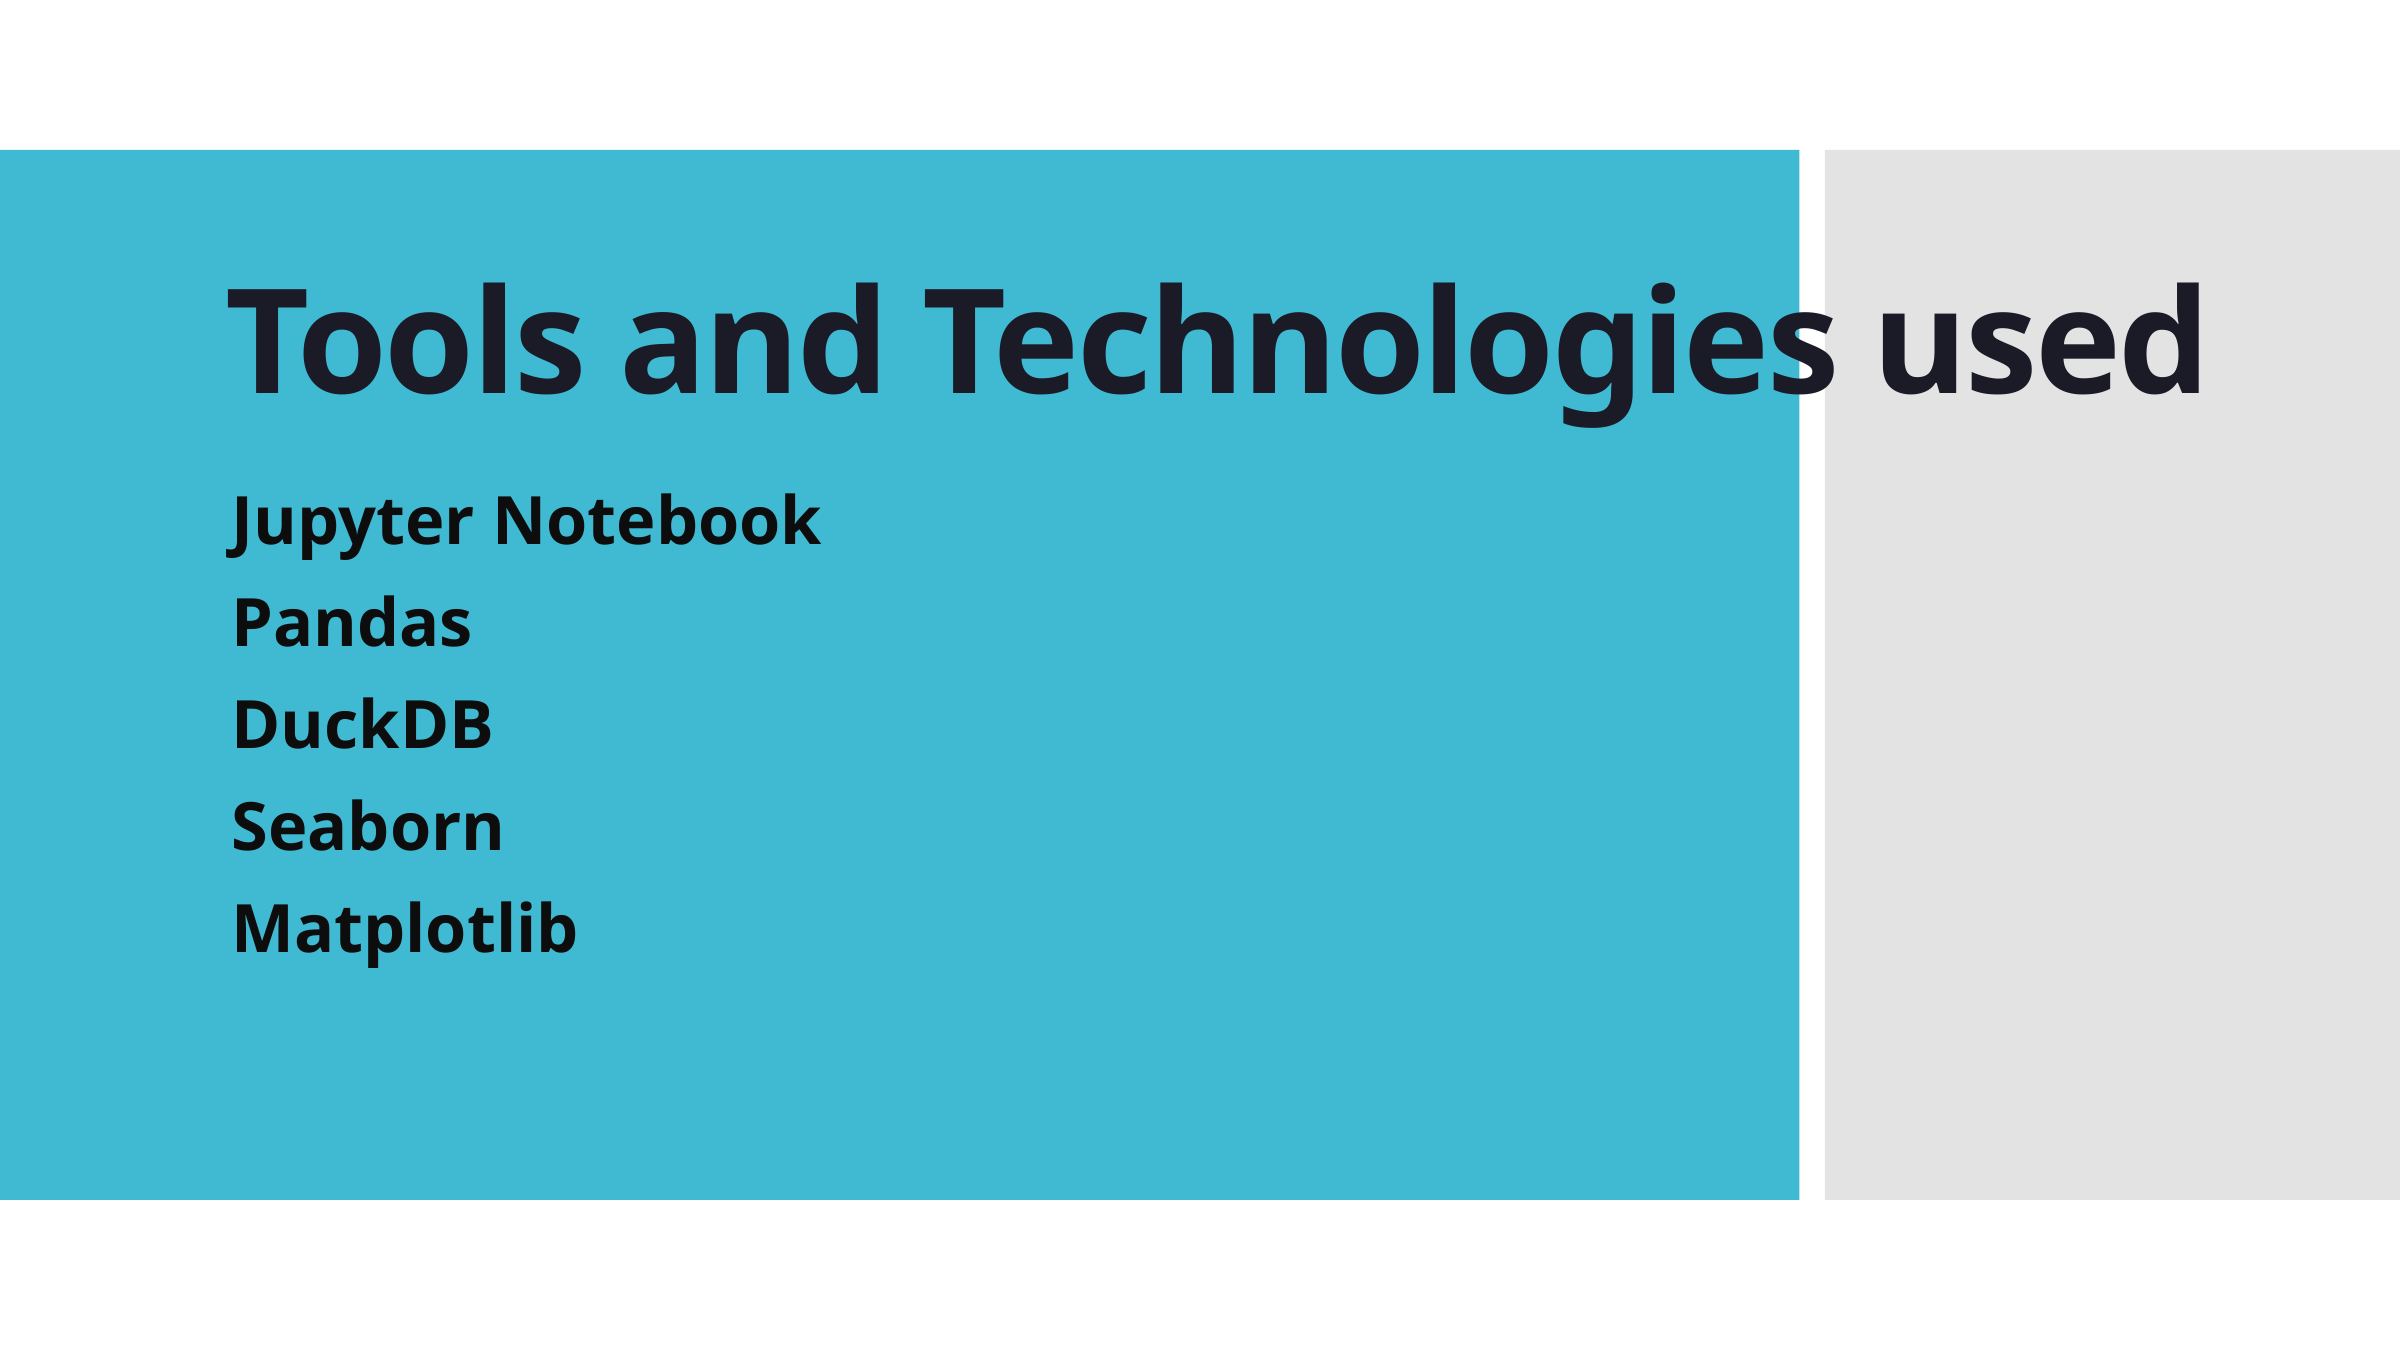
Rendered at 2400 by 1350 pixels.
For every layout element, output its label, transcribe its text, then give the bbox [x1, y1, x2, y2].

subtitle Jupyter Notebook Pandas DuckDB Seaborn Matplotlib [216, 479, 1657, 1179]
title Tools and Technologies used [210, 255, 2287, 608]
